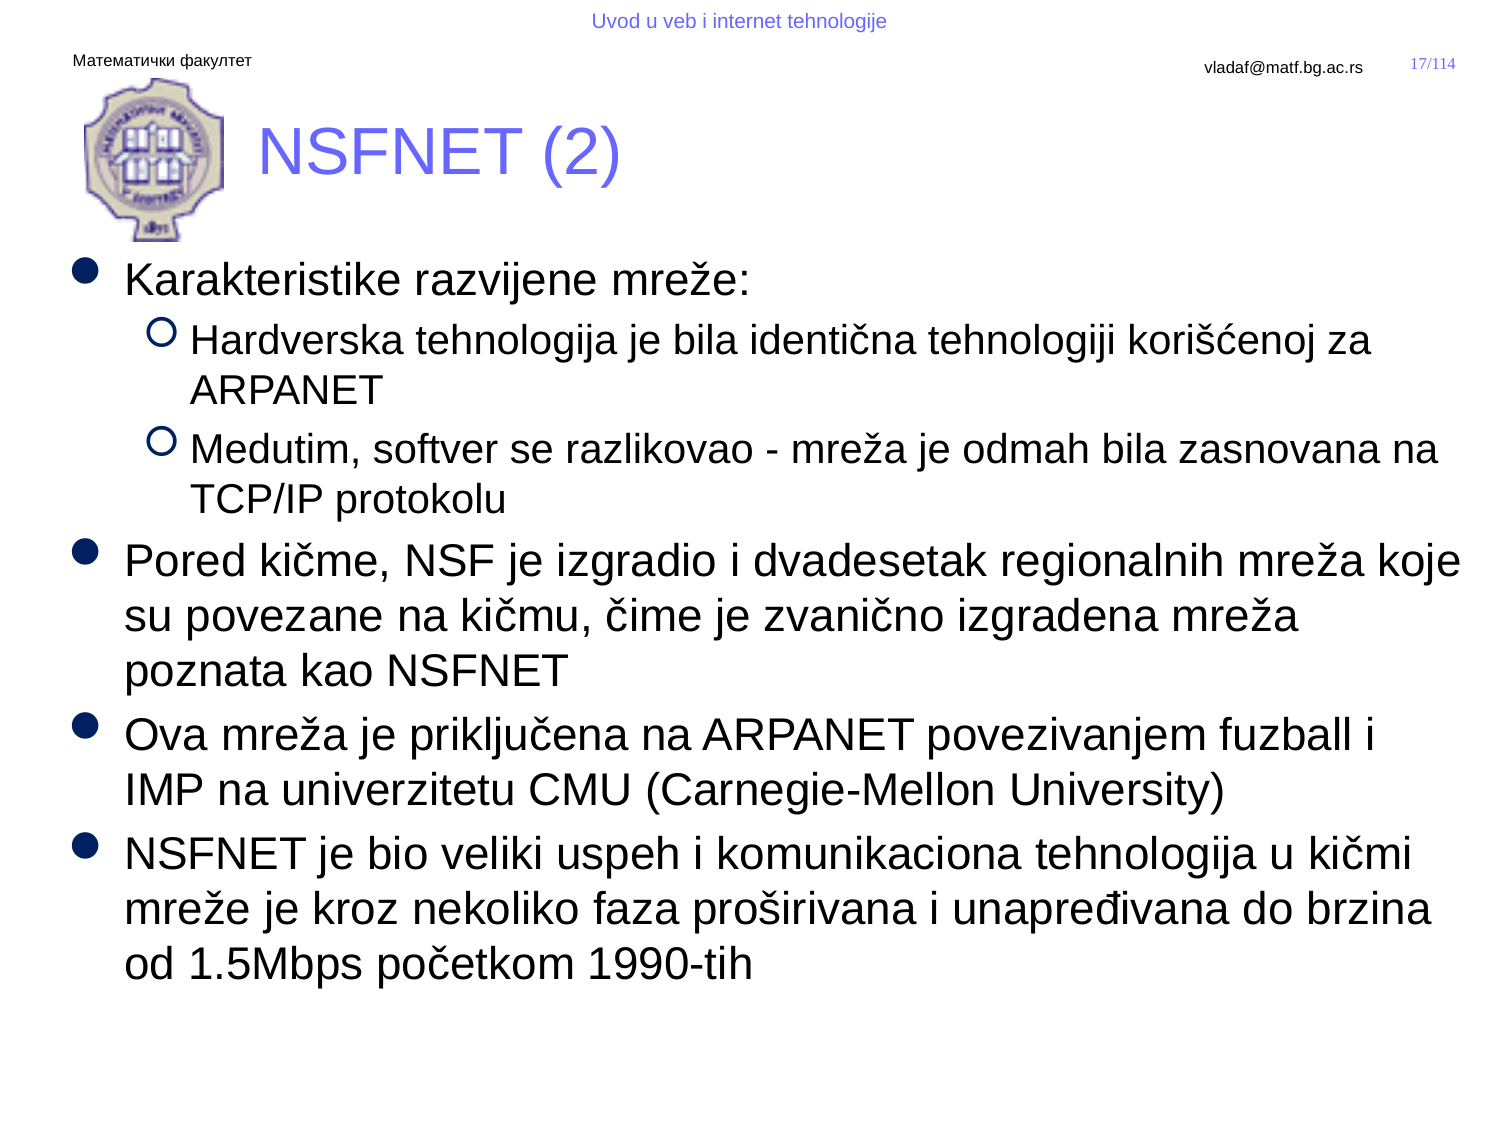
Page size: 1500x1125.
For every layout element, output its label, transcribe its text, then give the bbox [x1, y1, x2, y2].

list Karakteristike razvijene mreže: Hardverska tehnologija je bila identična tehnologiji korišćenoj za ARPANET Medutim, softver se razlikovao - mreža je odmah bila zasnovana na TCP/IP protokolu Pored kičme, NSF je izgradio i dvadesetak regionalnih mreža koje su povezane na kičmu, čime je zvanično izgradena mreža poznata kao NSFNET Ova mreža je priključena na ARPANET povezivanjem fuzball i IMP na univerzitetu CMU (Carnegie-Mellon University) NSFNET je bio veliki uspeh i komunikaciona tehnologija u kičmi mreže je kroz nekoliko faza proširivana i unapređivana do brzina od 1.5Mbps početkom 1990-tih [53, 242, 1483, 598]
picture [84, 78, 224, 242]
title NSFNET (2) [242, 54, 1388, 242]
